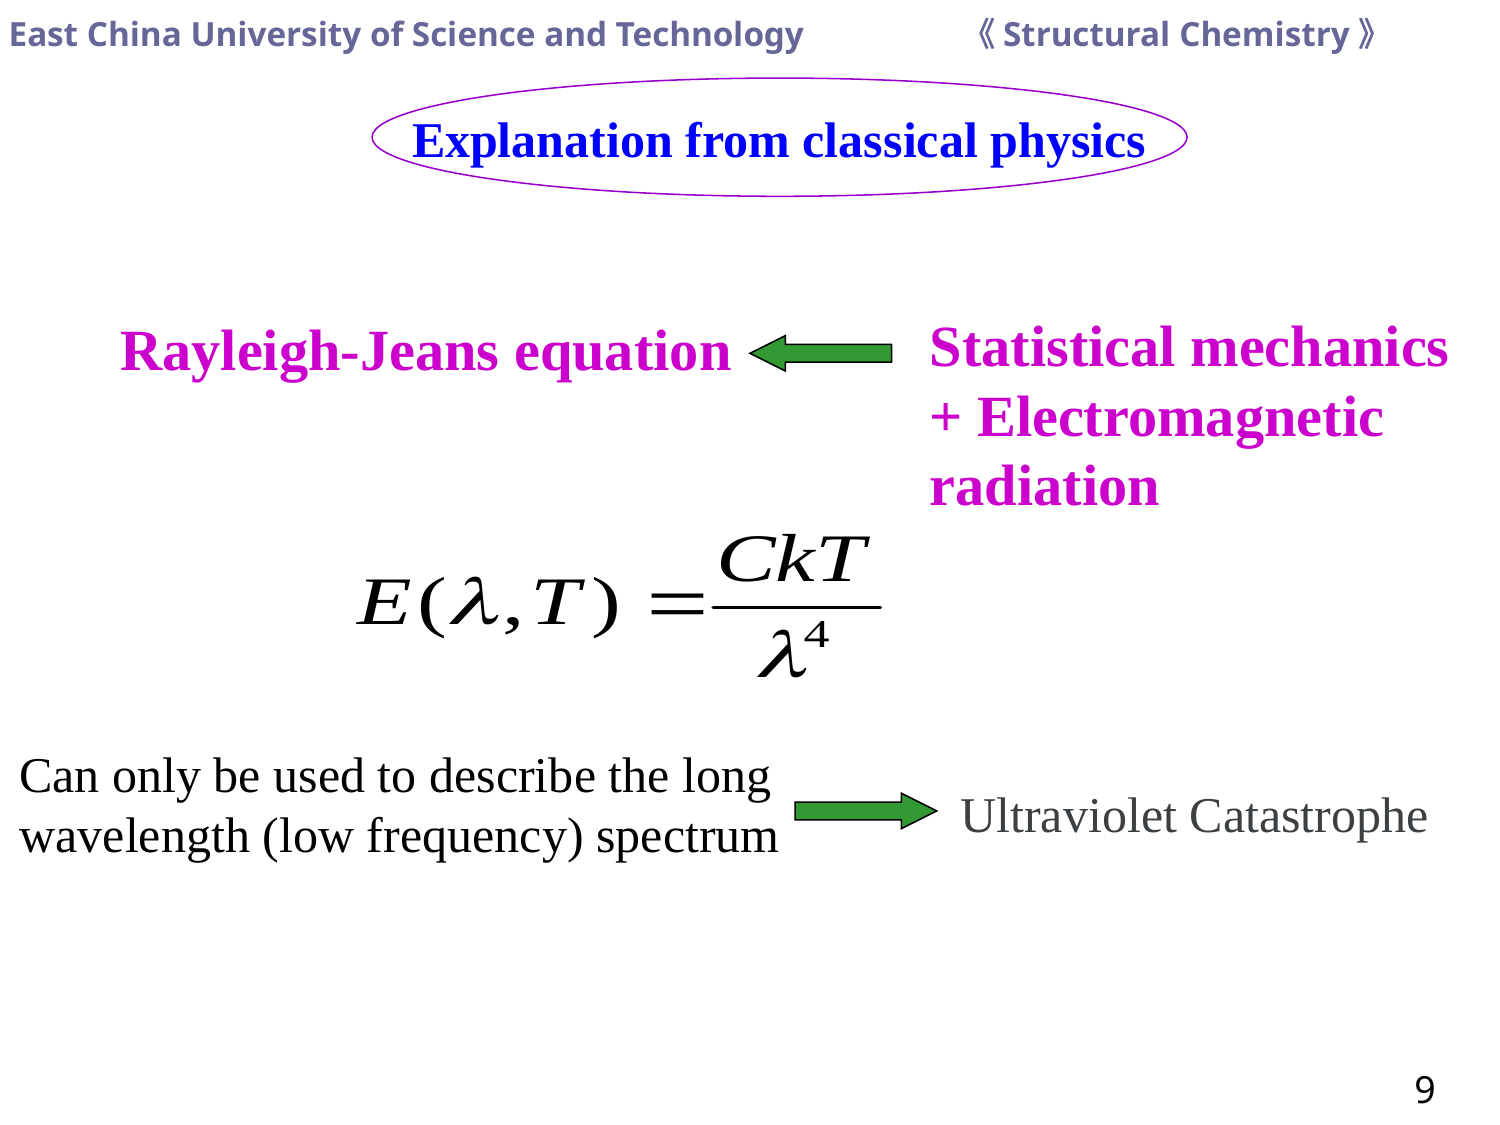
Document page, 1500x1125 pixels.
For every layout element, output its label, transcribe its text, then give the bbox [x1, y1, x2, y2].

text_box Ultraviolet Catastrophe [945, 774, 1445, 850]
text_box Can only be used to describe the long wavelength (low frequency) spectrum [4, 735, 916, 871]
text_box Rayleigh-Jeans equation [105, 304, 798, 390]
text_box [795, 793, 937, 829]
text_box [750, 335, 892, 372]
text_box Explanation from classical physics [372, 78, 1188, 197]
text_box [340, 516, 900, 693]
text_box Statistical mechanics + Electromagnetic radiation [915, 300, 1500, 525]
